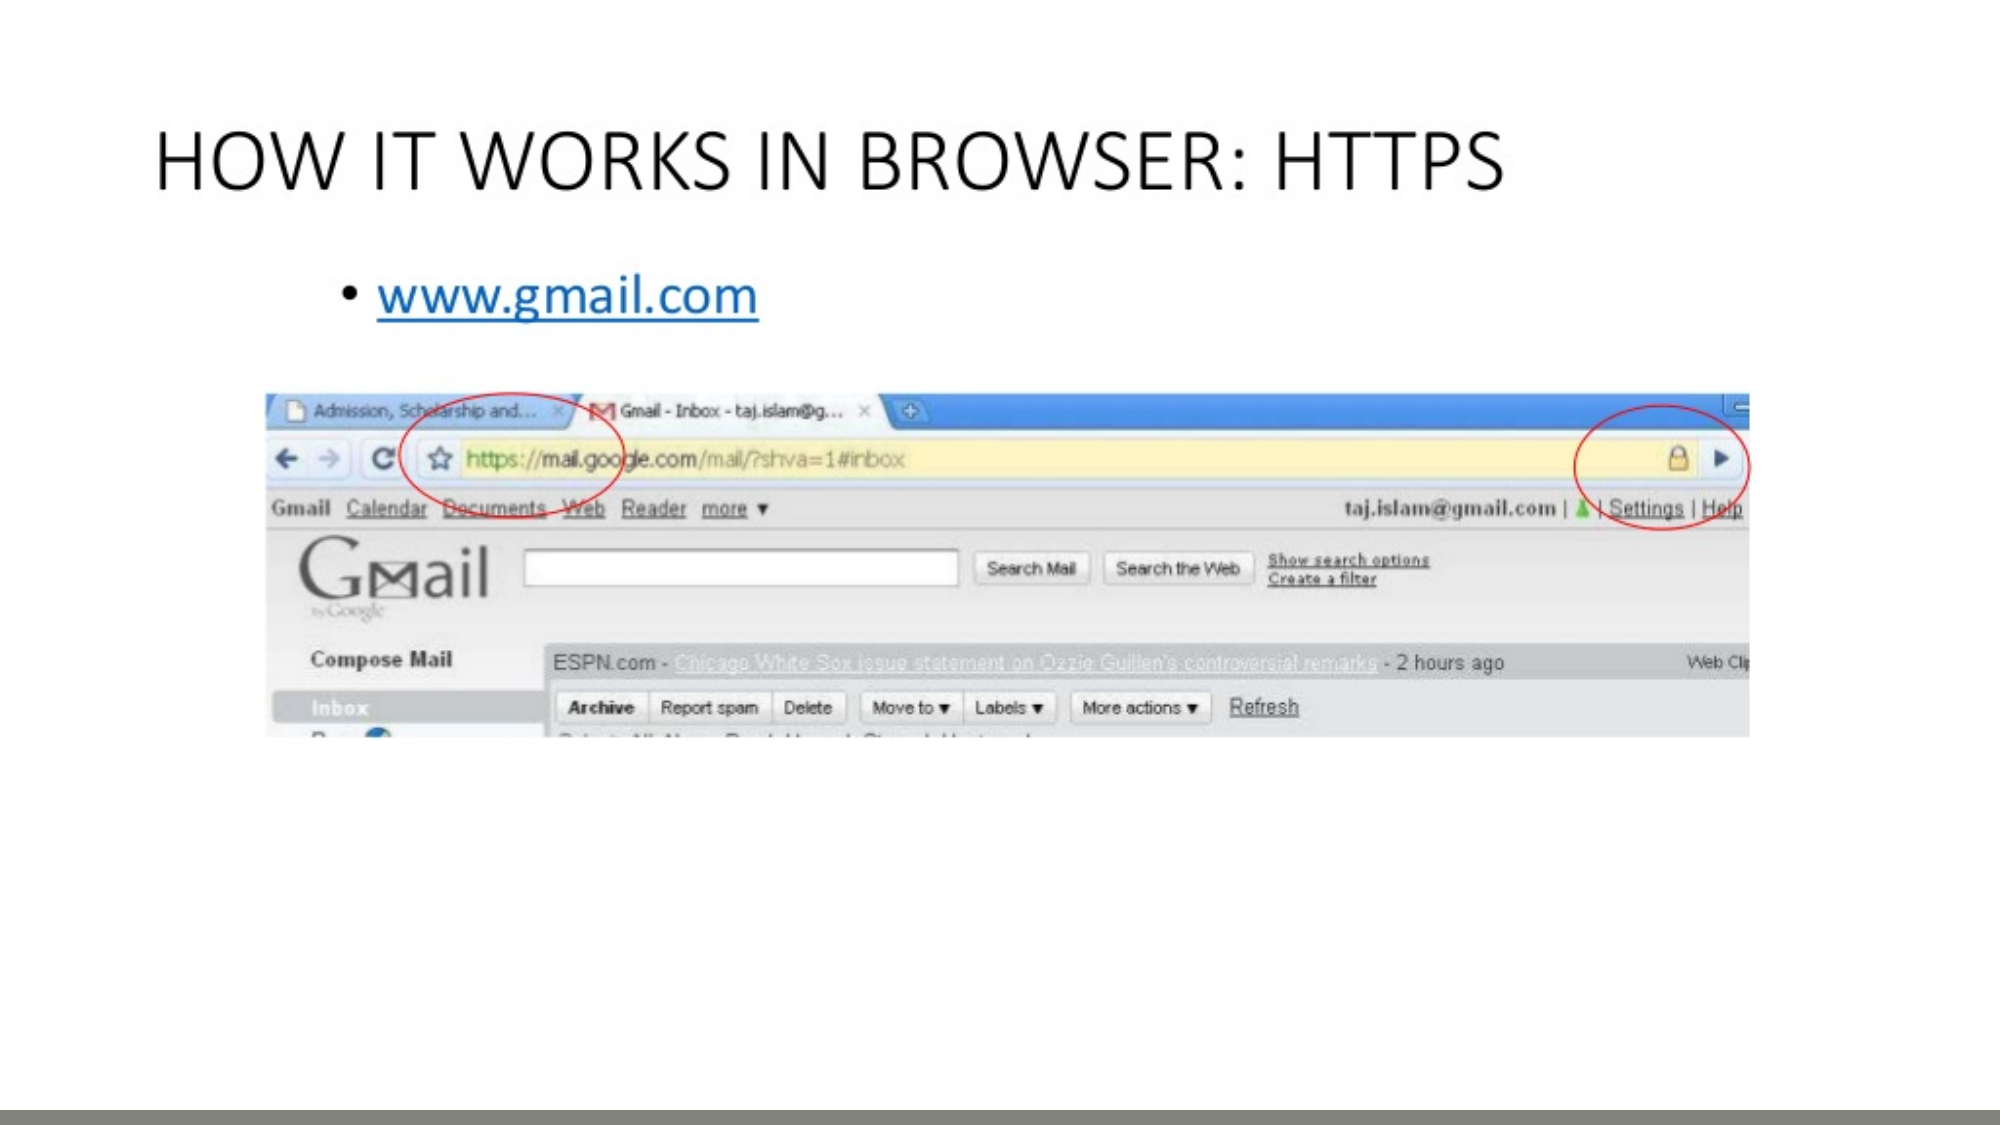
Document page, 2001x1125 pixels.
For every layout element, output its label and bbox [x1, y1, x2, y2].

list [0, 0, 2000, 1111]
